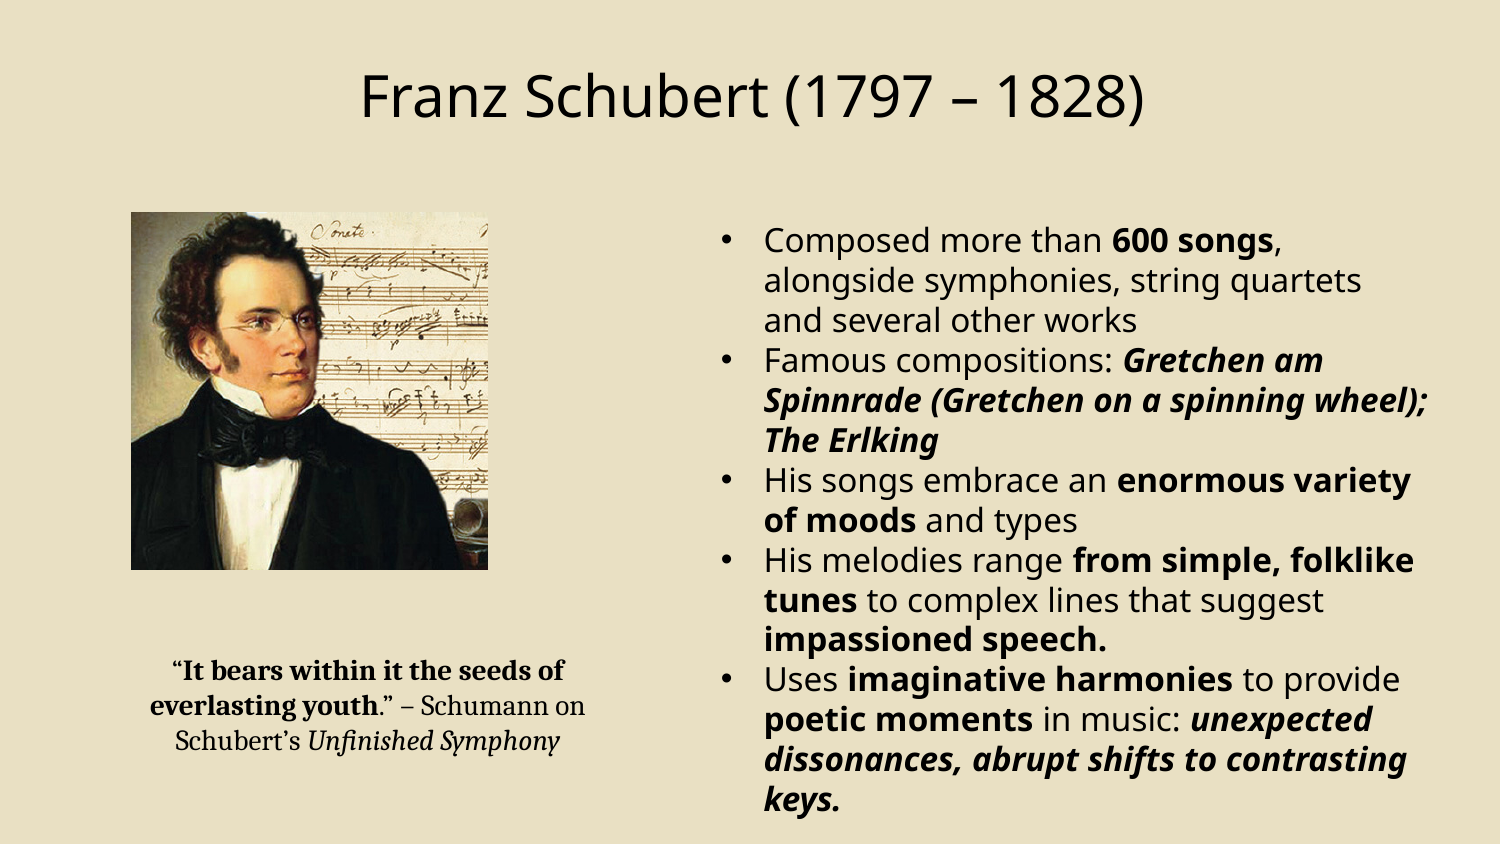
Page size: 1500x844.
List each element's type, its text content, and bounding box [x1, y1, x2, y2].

text_box Composed more than 600 songs, alongside symphonies, string quartets and several other works Famous compositions: Gretchen am Spinnrade (Gretchen on a spinning wheel); The Erlking His songs embrace an enormous variety of moods and types His melodies range from simple, folklike tunes to complex lines that suggest impassioned speech. Uses imaginative harmonies to provide poetic moments in music: unexpected dissonances, abrupt shifts to contrasting keys. [701, 211, 1447, 826]
title Franz Schubert (1797 – 1828) [131, 0, 1374, 139]
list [130, 212, 489, 570]
text_box “It bears within it the seeds of everlasting youth.” – Schumann on Schubert’s Unfinished Symphony [81, 643, 655, 764]
